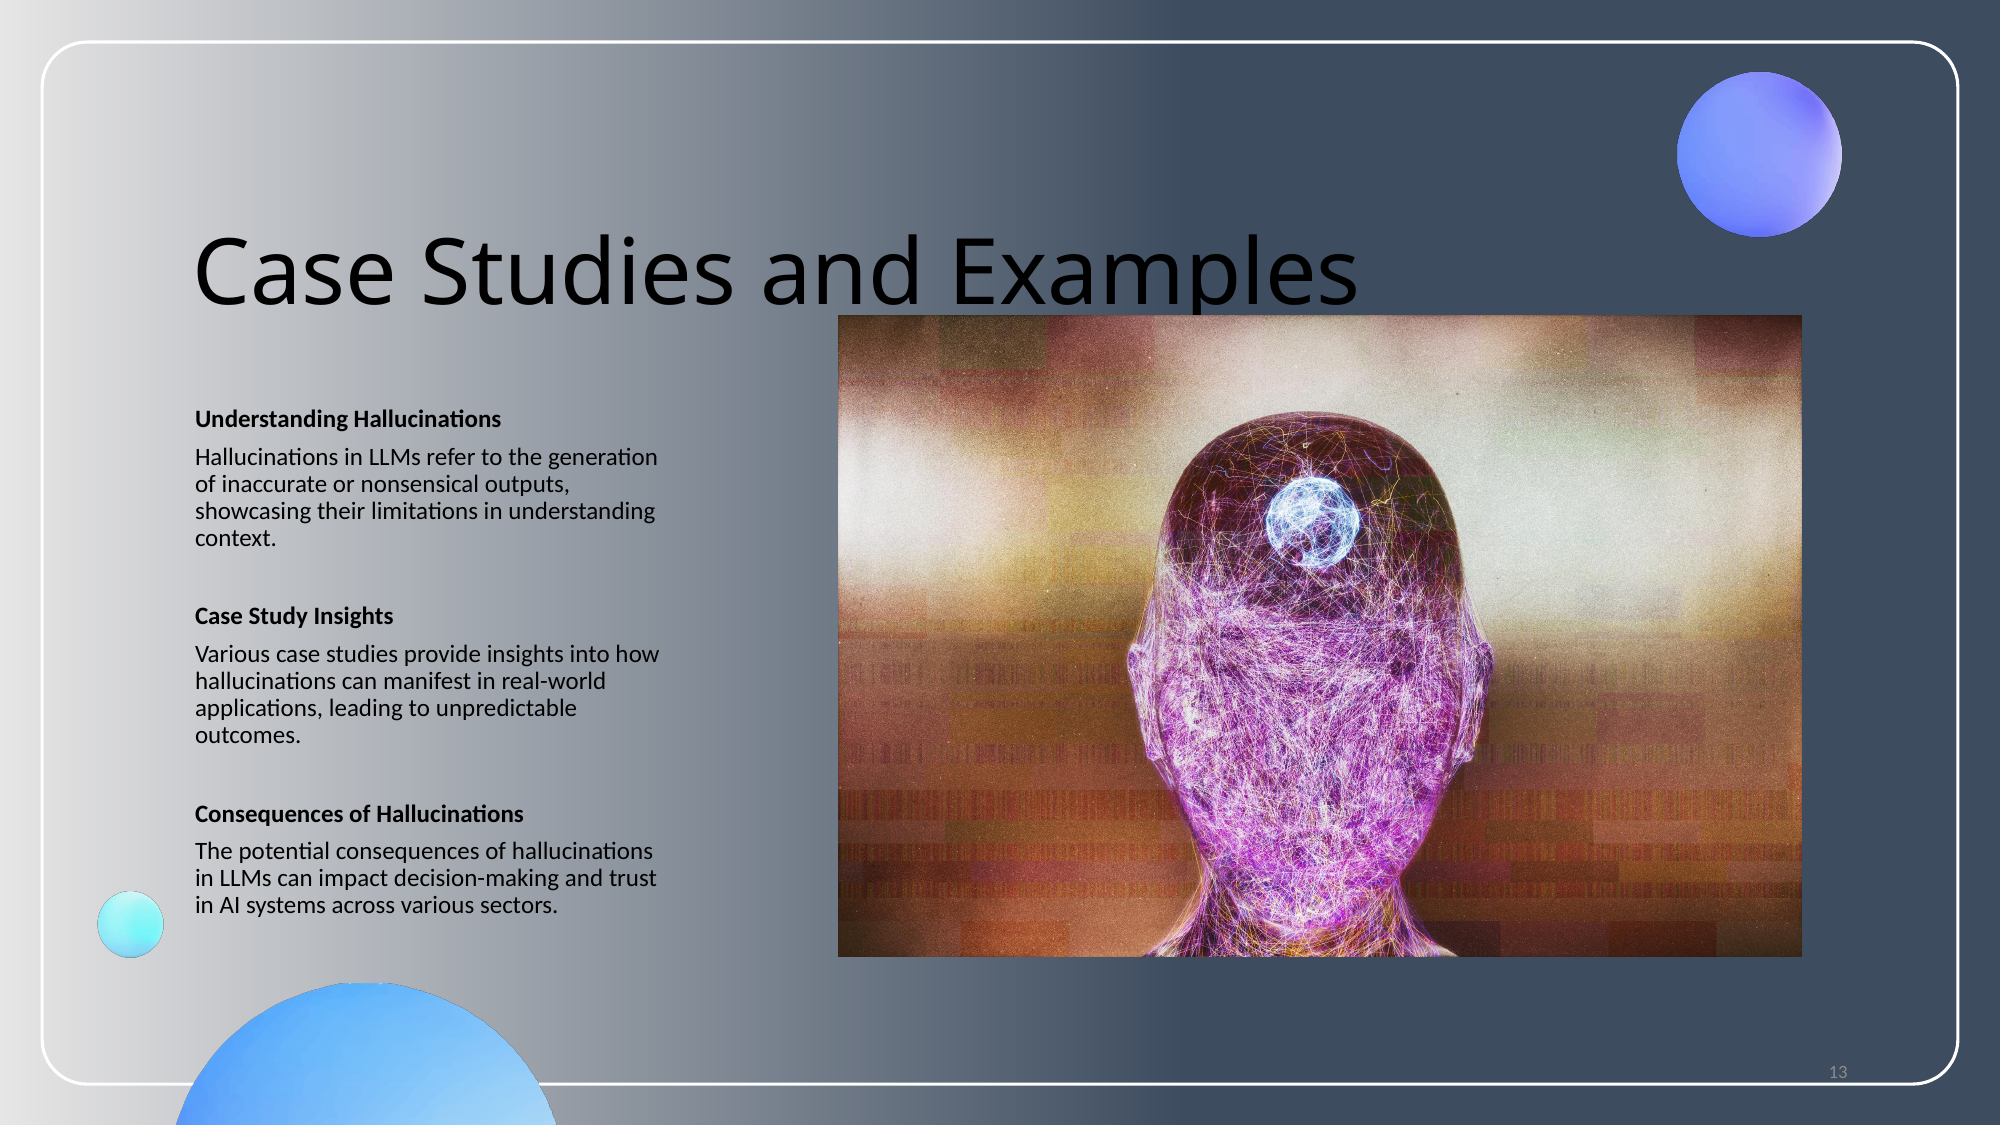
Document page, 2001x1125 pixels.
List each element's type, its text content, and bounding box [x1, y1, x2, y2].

picture [165, 982, 569, 1125]
slide_number 13 [1412, 1042, 1863, 1103]
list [838, 315, 1802, 957]
picture [97, 890, 164, 959]
list Understanding Hallucinations Hallucinations in LLMs refer to the generation of inaccurate or nonsensical outputs, showcasing their limitations in understanding context. Case Study Insights Various case studies provide insights into how hallucinations can manifest in real-world applications, leading to unpredictable outcomes. Consequences of Hallucinations The potential consequences of hallucinations in LLMs can impact decision-making and trust in AI systems across various sectors. [180, 398, 690, 959]
title Case Studies and Examples [176, 60, 1901, 332]
